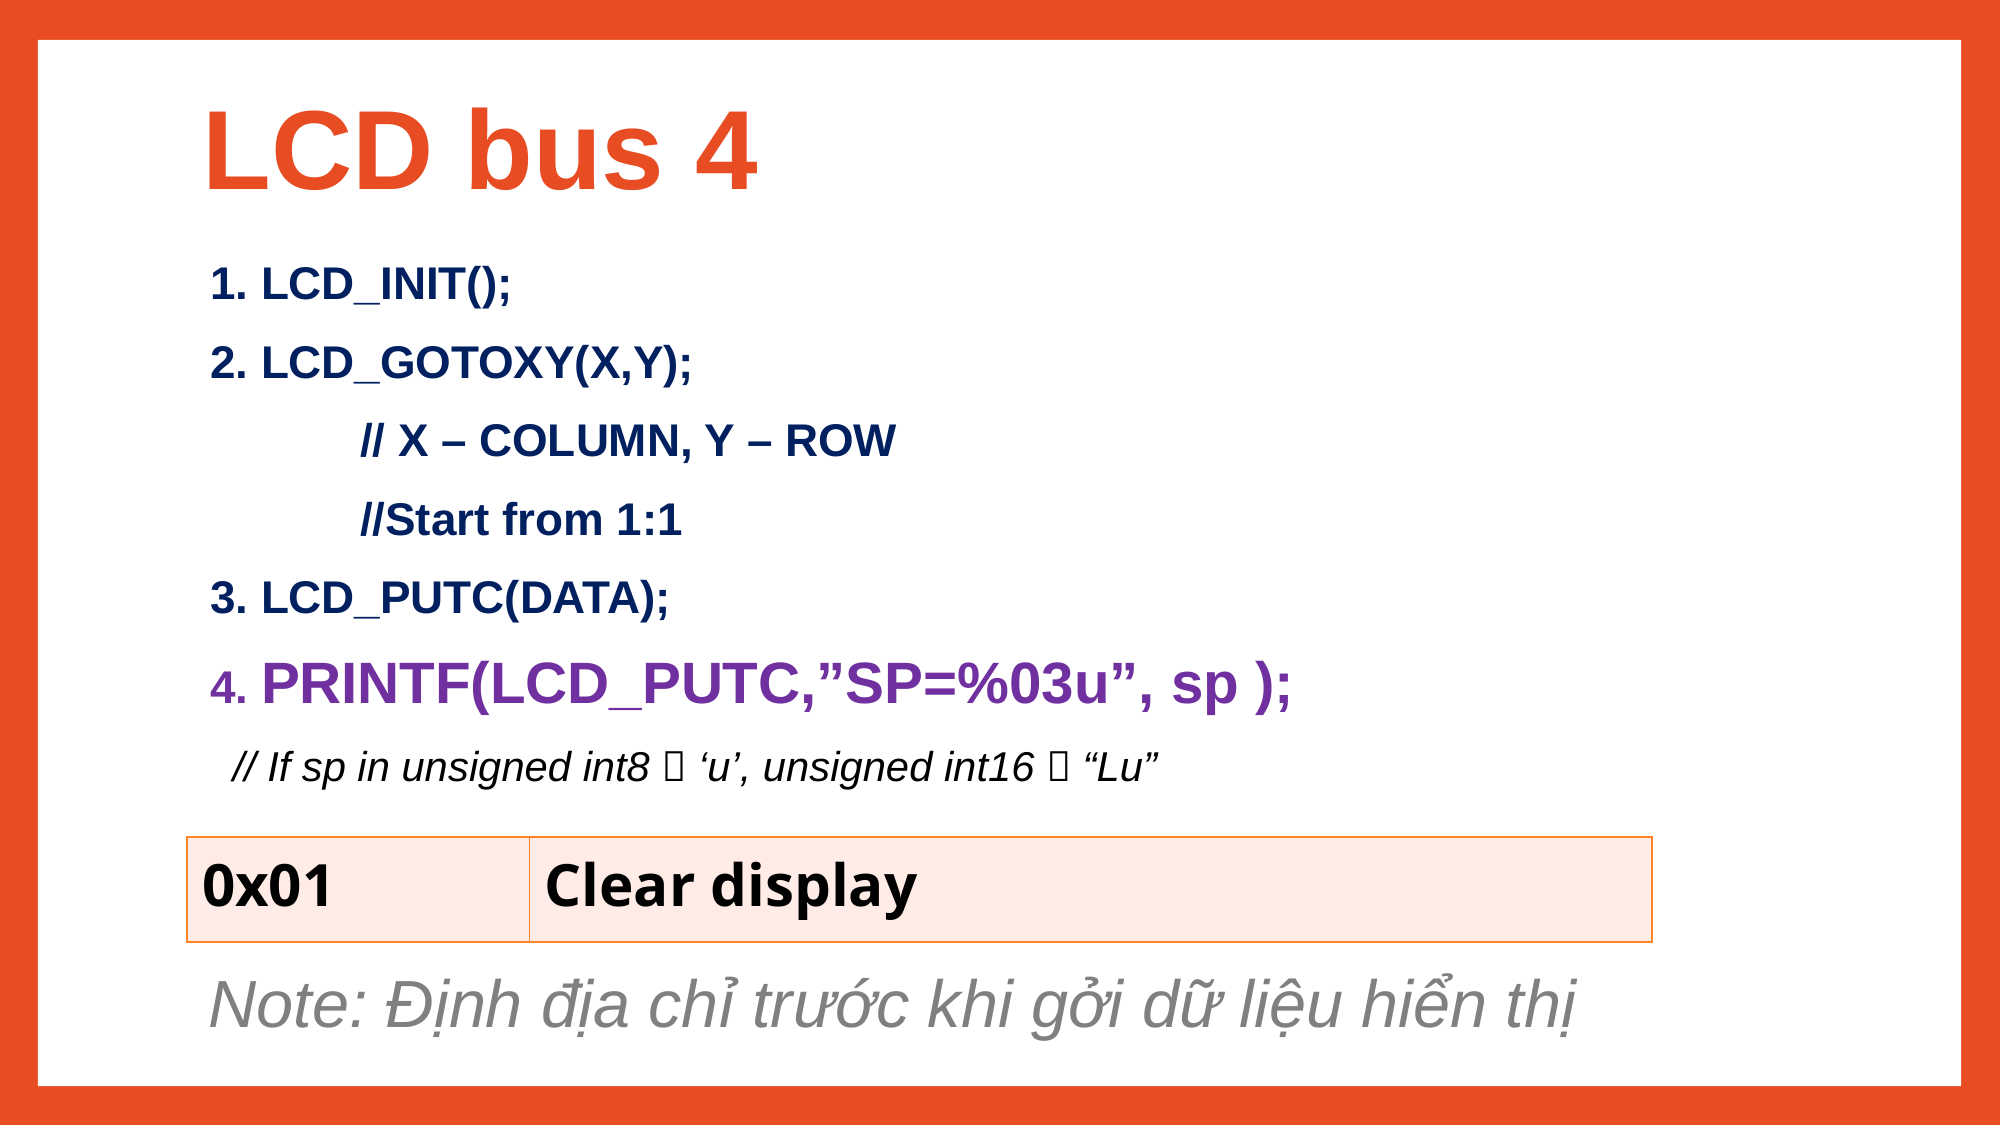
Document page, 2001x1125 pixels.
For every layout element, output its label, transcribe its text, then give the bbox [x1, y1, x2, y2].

text_box Note: Định địa chỉ trước khi gởi dữ liệu hiển thị [193, 953, 1592, 1048]
title LCD bus 4 [187, 42, 1808, 252]
list 1. LCD_INIT(); 2. LCD_GOTOXY(X,Y); // X – COLUMN, Y – ROW //Start from 1:1 3. LCD_PUTC(DATA); 4. PRINTF(LCD_PUTC,”SP=%03u”, sp ); // If sp in unsigned int8  ‘u’, unsigned int16  “Lu” [187, 252, 1808, 916]
table_header Clear display [530, 838, 1651, 941]
table_header 0x01 [188, 838, 529, 941]
